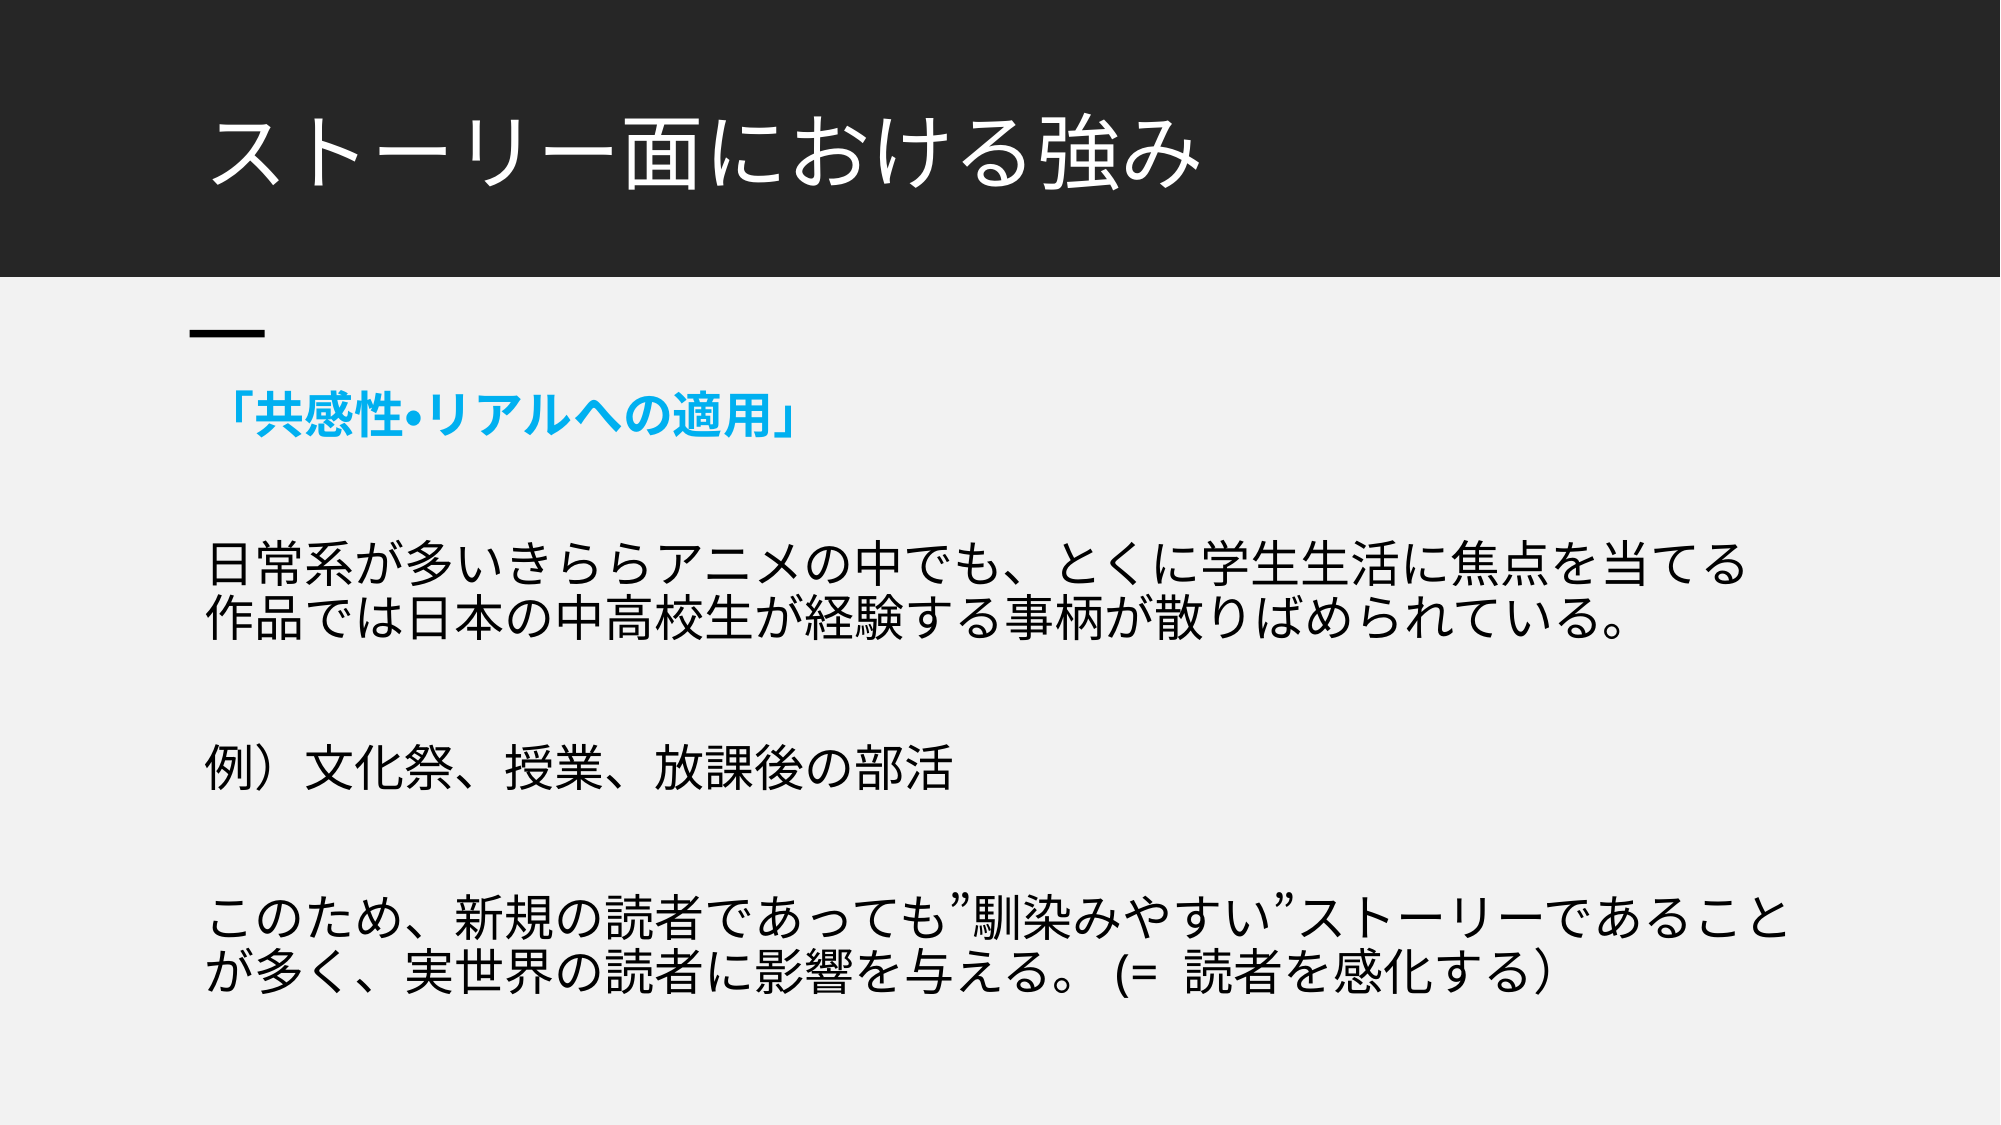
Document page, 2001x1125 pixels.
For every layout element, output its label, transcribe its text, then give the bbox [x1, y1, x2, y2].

text_box [189, 329, 266, 338]
text_box [0, 0, 2000, 276]
text_box [0, 276, 2000, 1125]
list 「共感性・リアルへの適用」 日常系が多いきららアニメの中でも、とくに学生生活に焦点を当てる作品では日本の中高校生が経験する事柄が散りばめられている。 例）文化祭、授業、放課後の部活 このため、新規の読者であっても”馴染みやすい”ストーリーであることが多く、実世界の読者に影響を与える。(= 読者を感化する） [189, 382, 1811, 1033]
title ストーリー面における強み [189, 104, 1812, 253]
